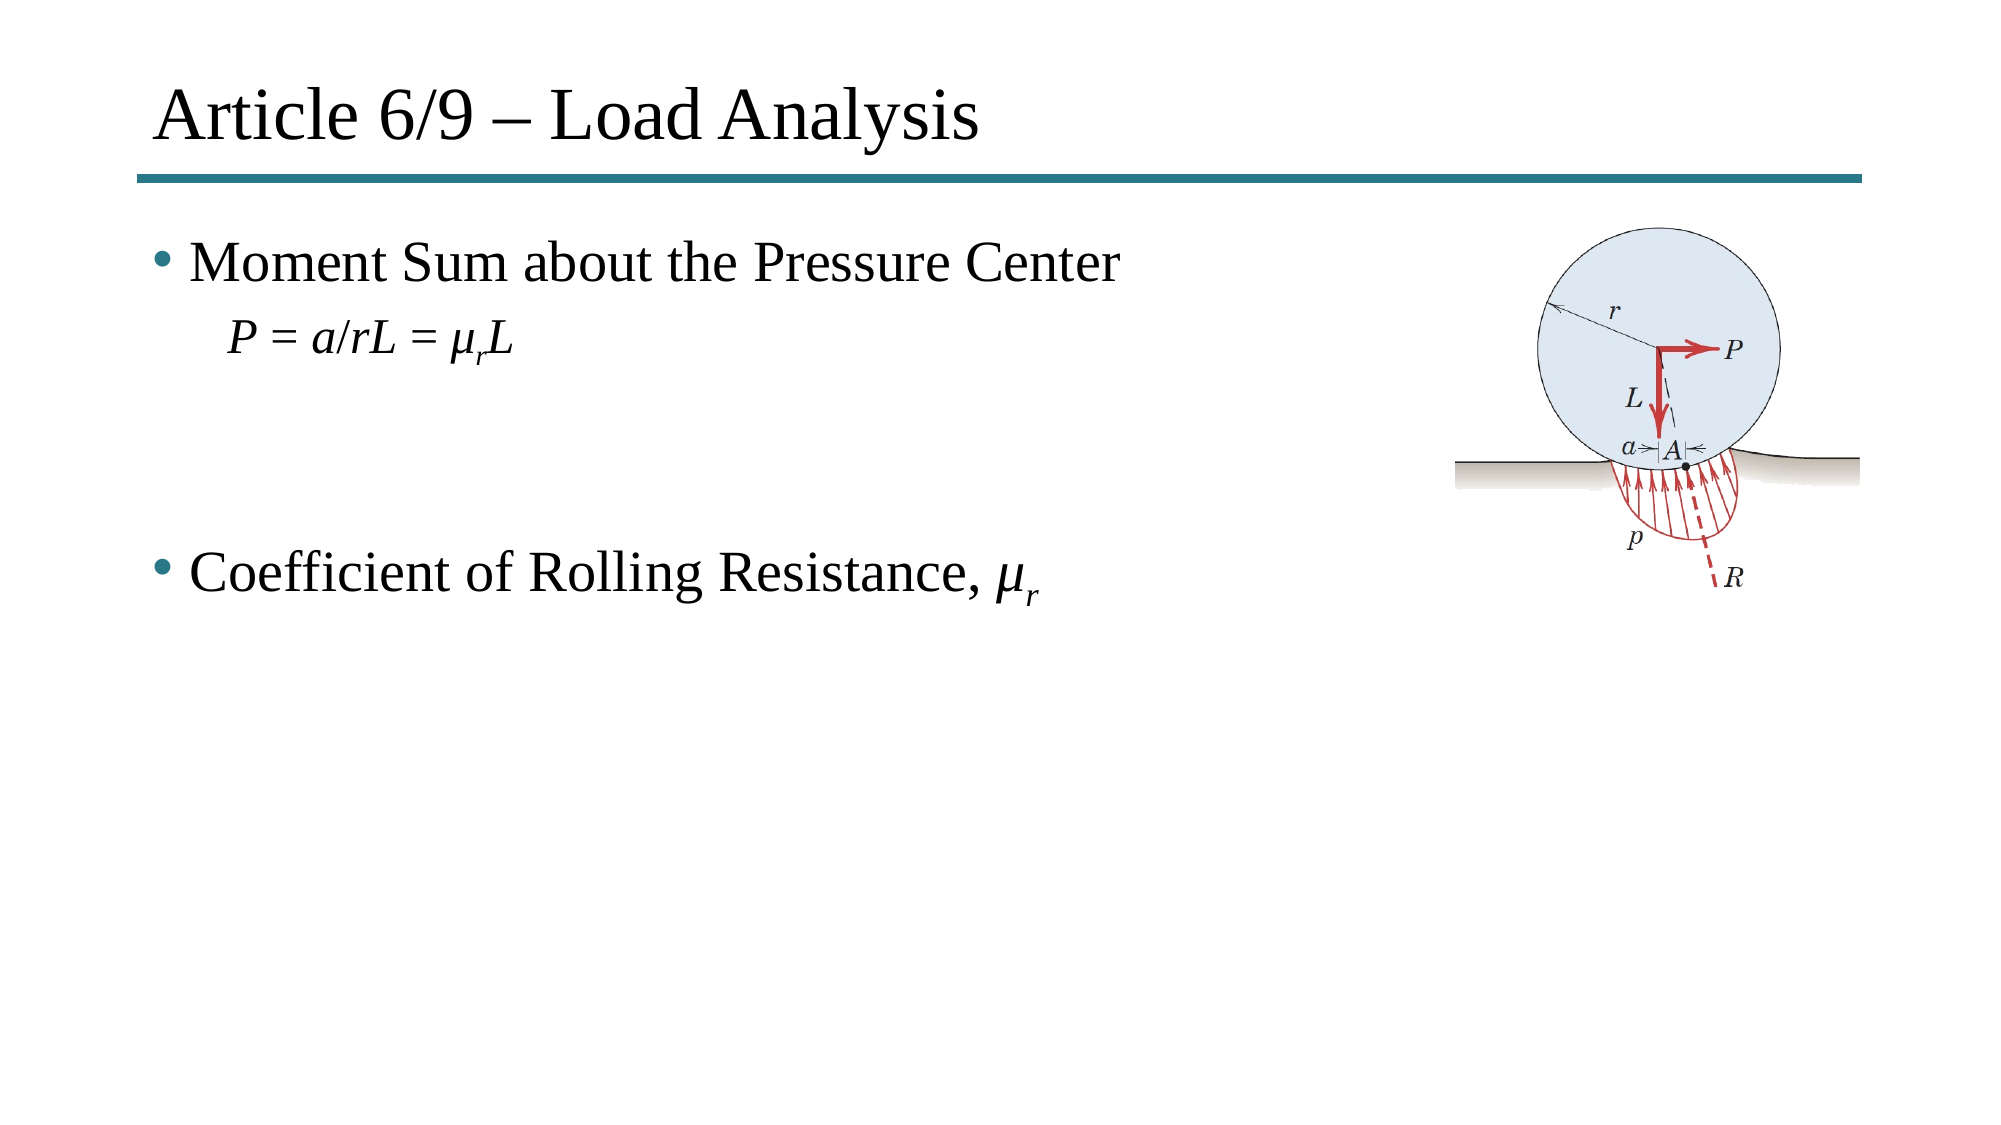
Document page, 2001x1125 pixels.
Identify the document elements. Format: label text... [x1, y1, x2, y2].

picture [1449, 223, 1863, 590]
title Article 6/9 – Load Analysis [137, 59, 1863, 170]
list Moment Sum about the Pressure Center P = a/rL = μrL Coefficient of Rolling Resistance, μr [137, 223, 1863, 1091]
